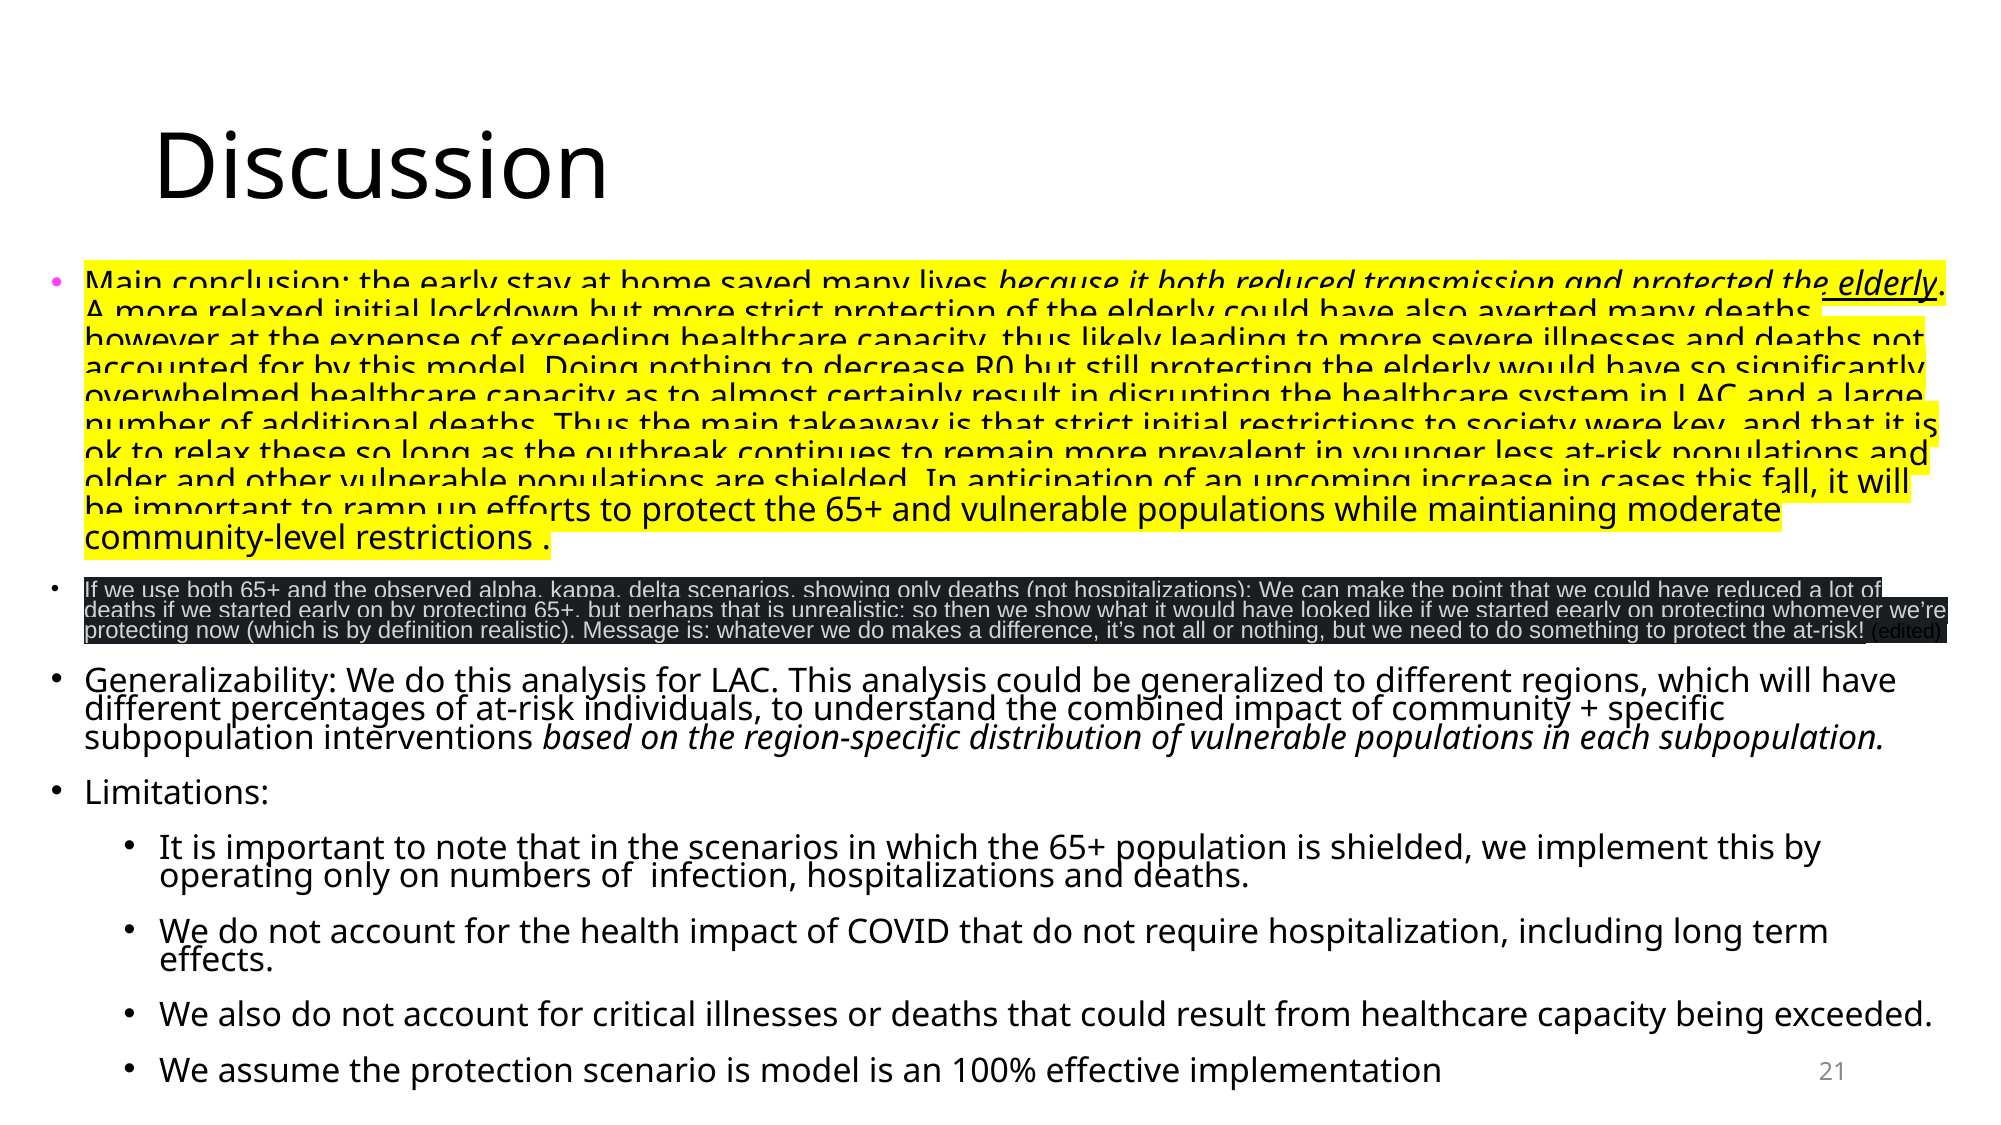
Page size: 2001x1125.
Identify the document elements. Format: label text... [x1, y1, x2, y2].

list Main conclusion: the early stay at home saved many lives because it both reduced transmission and protected the elderly. A more relaxed initial lockdown but more strict protection of the elderly could have also averted many deaths, however at the expense of exceeding healthcare capacity, thus likely leading to more severe illnesses and deaths not accounted for by this model. Doing nothing to decrease R0 but still protecting the elderly would have so significantly overwhelmed healthcare capacity as to almost certainly result in disrupting the healthcare system in LAC and a large number of additional deaths. Thus the main takeaway is that strict initial restrictions to society were key, and that it is ok to relax these so long as the outbreak continues to remain more prevalent in younger less at-risk populations and older and other vulnerable populations are shielded. In anticipation of an upcoming increase in cases this fall, it will be important to ramp up efforts to protect the 65+ and vulnerable populations while maintianing moderate community-level restrictions . If we use both 65+ and the observed alpha, kappa, delta scenarios, showing only deaths (not hospitalizations): We can make the point that we could have reduced a lot of deaths if we started early on by protecting 65+, but perhaps that is unrealistic; so then we show what it would have looked like if we started eearly on protecting whomever we’re protecting now (which is by definition realistic). Message is: whatever we do makes a difference, it’s not all or nothing, but we need to do something to protect the at-risk! (edited) Generalizability: We do this analysis for LAC. This analysis could be generalized to different regions, which will have different percentages of at-risk individuals, to understand the combined impact of community + specific subpopulation interventions based on the region-specific distribution of vulnerable populations in each subpopulation. Limitations: It is important to note that in the scenarios in which the 65+ population is shielded, we implement this by operating only on numbers of infection, hospitalizations and deaths. We do not account for the health impact of COVID that do not require hospitalization, including long term effects. We also do not account for critical illnesses or deaths that could result from healthcare capacity being exceeded. We assume the protection scenario is model is an 100% effective implementation [31, 265, 1968, 1115]
slide_number ‹#› [1412, 1042, 1863, 1103]
title Discussion [137, 59, 1863, 265]
